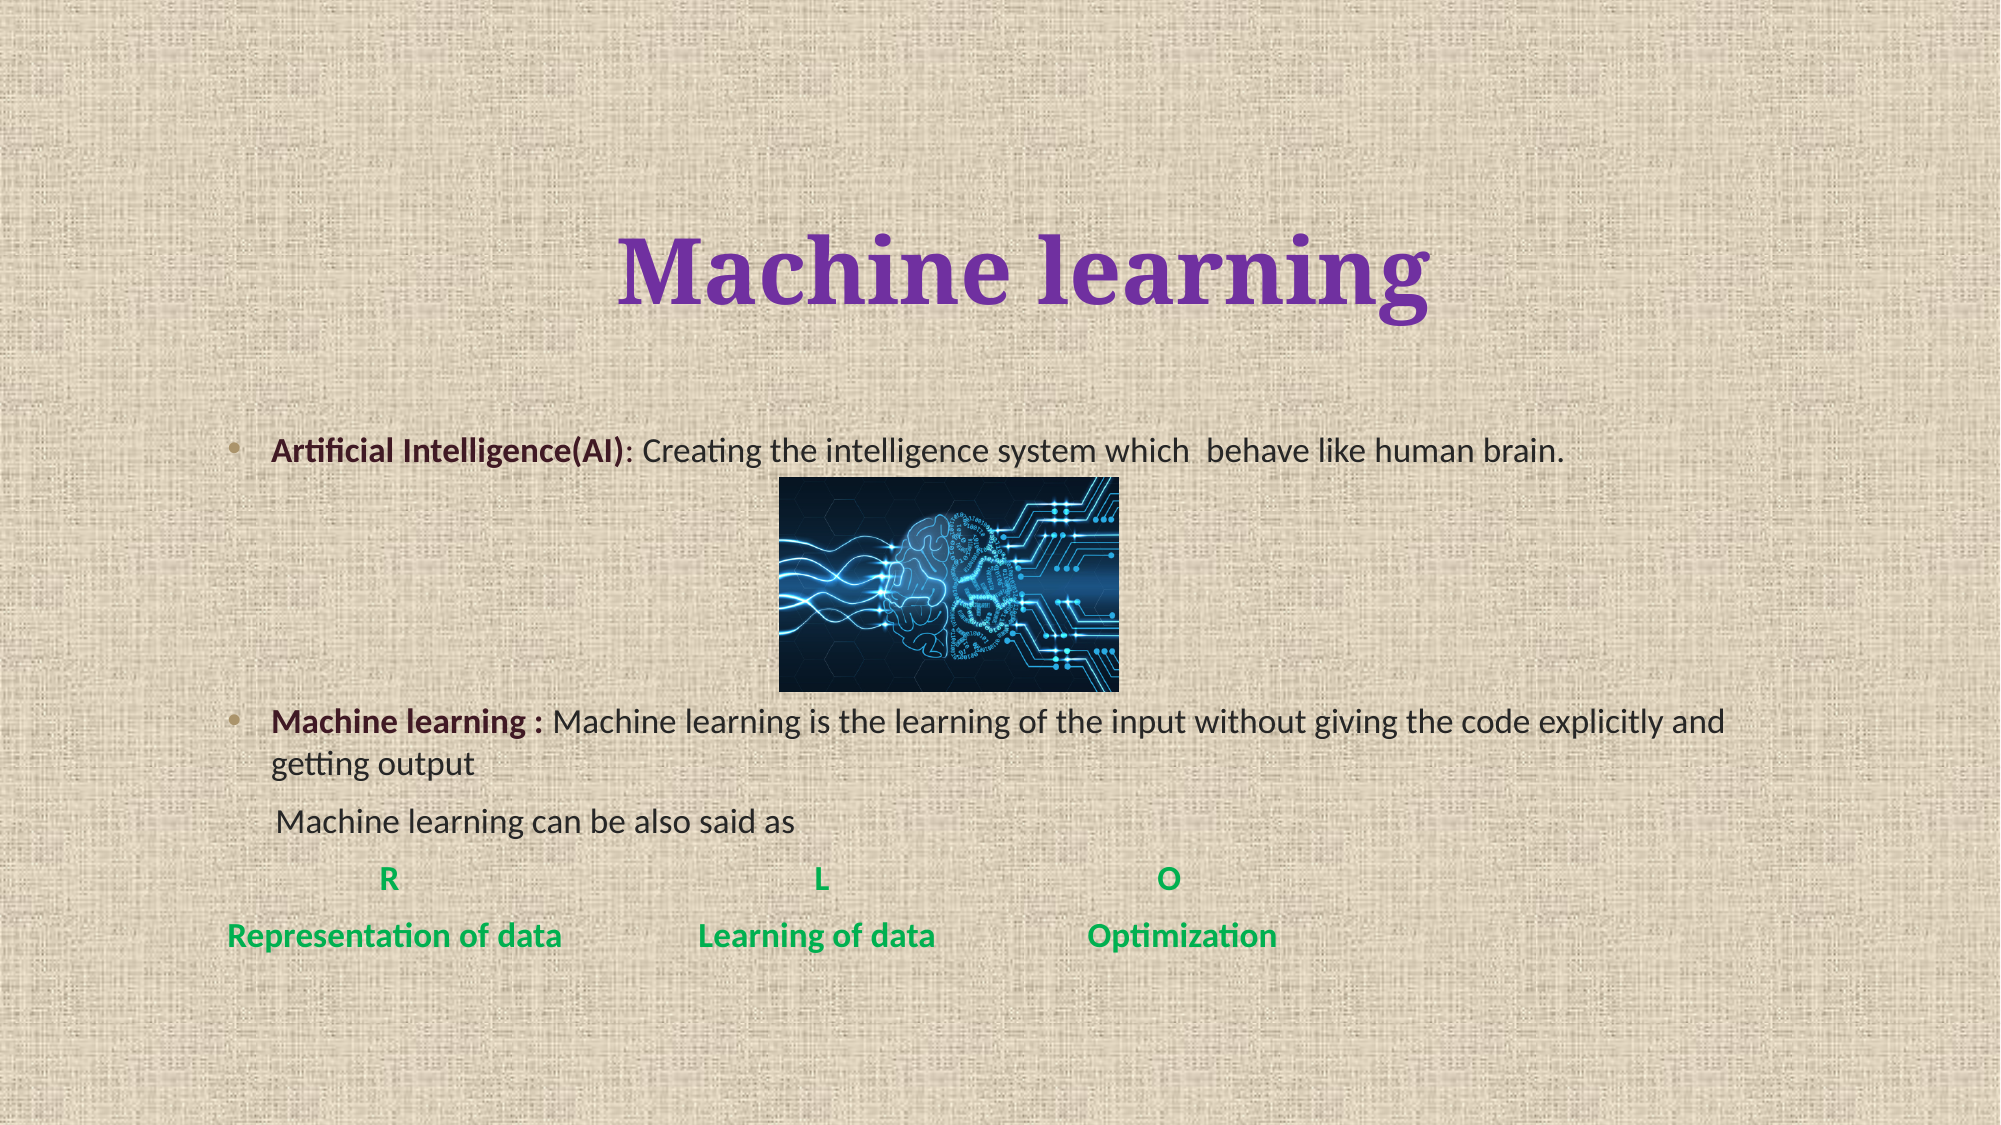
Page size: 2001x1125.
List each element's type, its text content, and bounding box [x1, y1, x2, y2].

title Machine learning [212, 161, 1788, 375]
list Artificial Intelligence(AI): Creating the intelligence system which behave like human brain. Machine learning : Machine learning is the learning of the input without giving the code explicitly and getting output Machine learning can be also said as R L O Representation of data Learning of data Optimization [212, 419, 1788, 964]
picture [0, 0, 2001, 1125]
